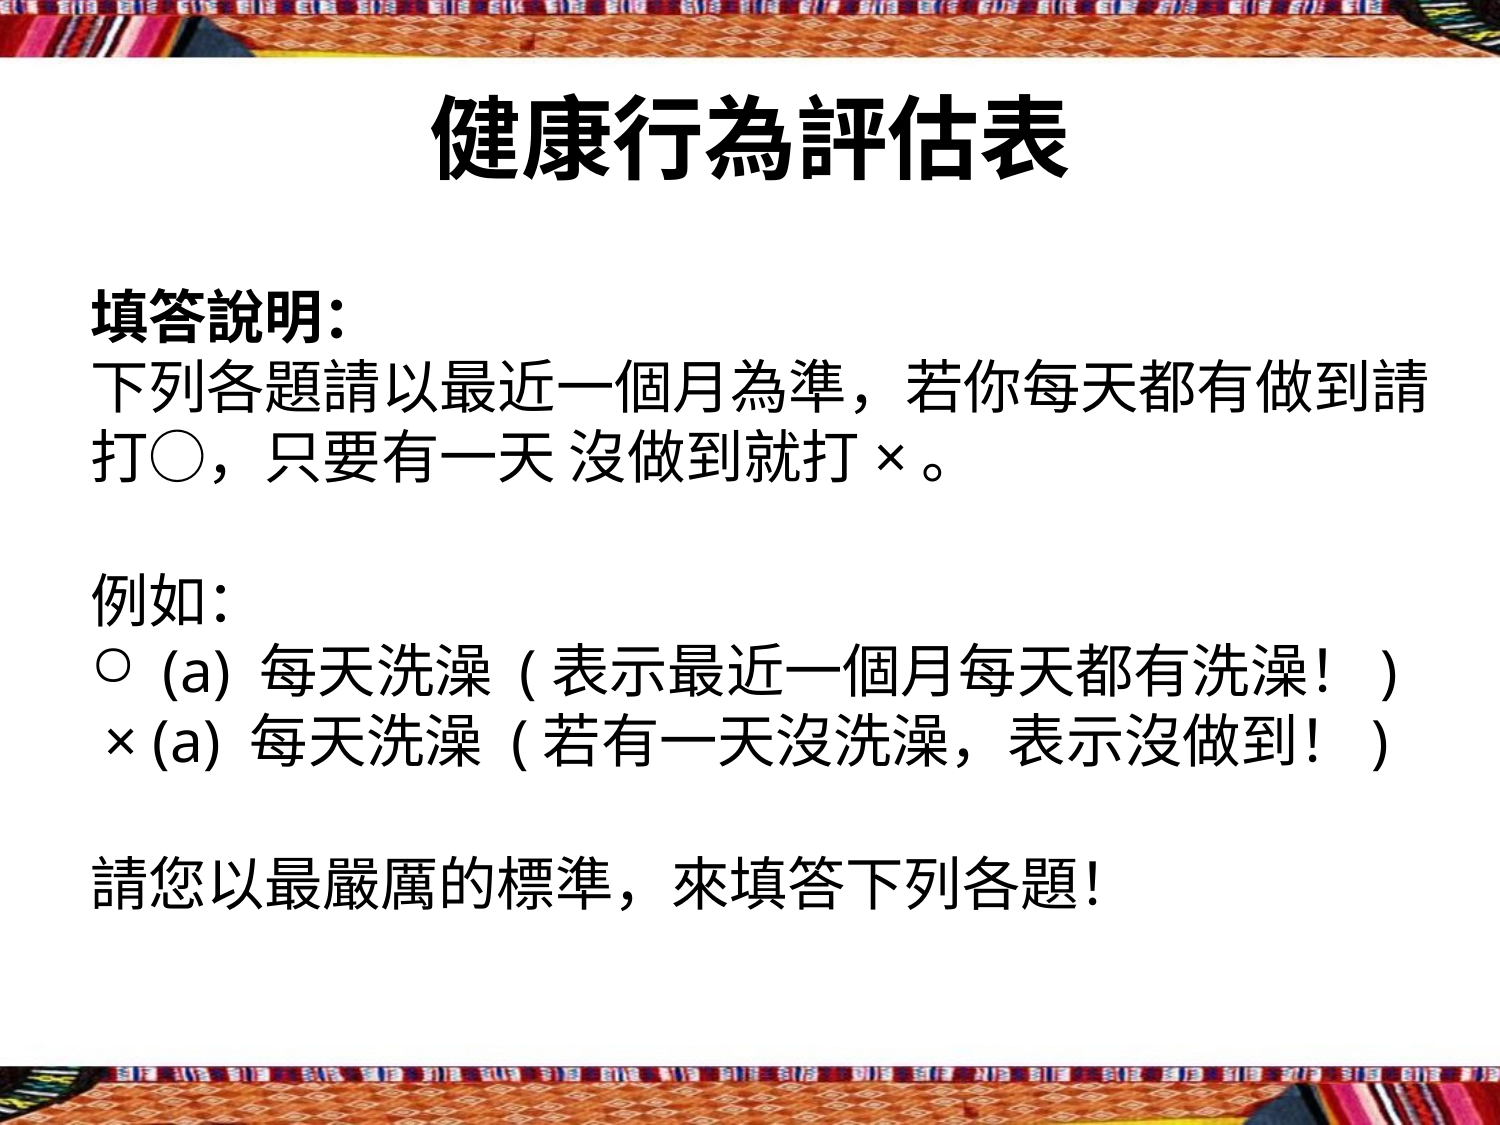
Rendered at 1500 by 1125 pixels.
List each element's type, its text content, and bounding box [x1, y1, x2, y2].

list 填答說明： 下列各題請以最近一個月為準，若你每天都有做到請 打○，只要有一天 沒做到就打×。 例如： (a) 每天洗澡 (表示最近一個月每天都有洗澡！) × (a) 每天洗澡(若有一天沒洗澡，表示沒做到！) 請您以最嚴厲的標準，來填答下列各題！ [66, 278, 1434, 919]
title 健康行為評估表 [427, 79, 1074, 270]
picture [0, 0, 1500, 1125]
